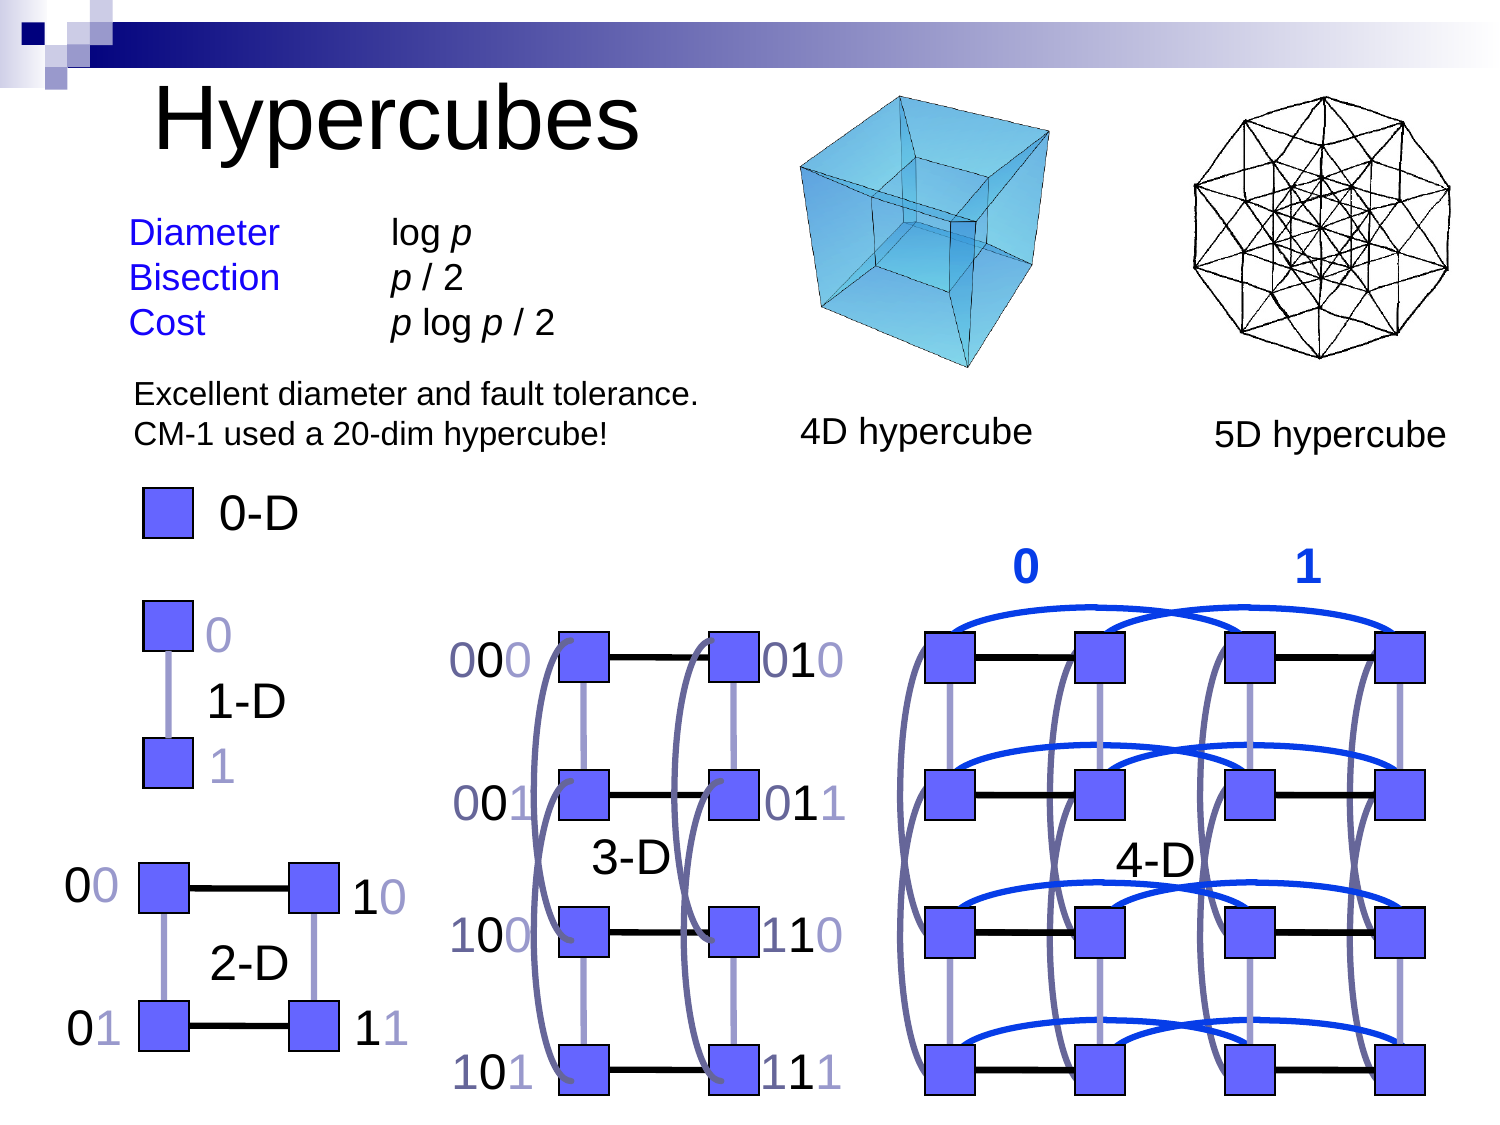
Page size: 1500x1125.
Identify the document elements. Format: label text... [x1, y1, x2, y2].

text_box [1199, 526, 1426, 607]
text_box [533, 640, 722, 1082]
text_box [924, 607, 1426, 1096]
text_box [112, 200, 572, 353]
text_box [48, 844, 190, 1064]
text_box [899, 526, 1126, 1096]
text_box 5D hypercube [1199, 403, 1464, 463]
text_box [433, 894, 860, 1109]
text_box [188, 888, 306, 1026]
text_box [433, 619, 863, 839]
picture [798, 94, 1050, 368]
text_box 4D hypercube [785, 400, 1050, 460]
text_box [143, 725, 252, 801]
picture [1183, 88, 1458, 362]
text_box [143, 472, 316, 549]
title Hypercubes [137, 50, 1413, 175]
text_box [143, 594, 249, 671]
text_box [168, 650, 304, 739]
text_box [288, 857, 426, 1064]
text_box Excellent diameter and fault tolerance. CM-1 used a 20-dim hypercube! [118, 364, 734, 460]
